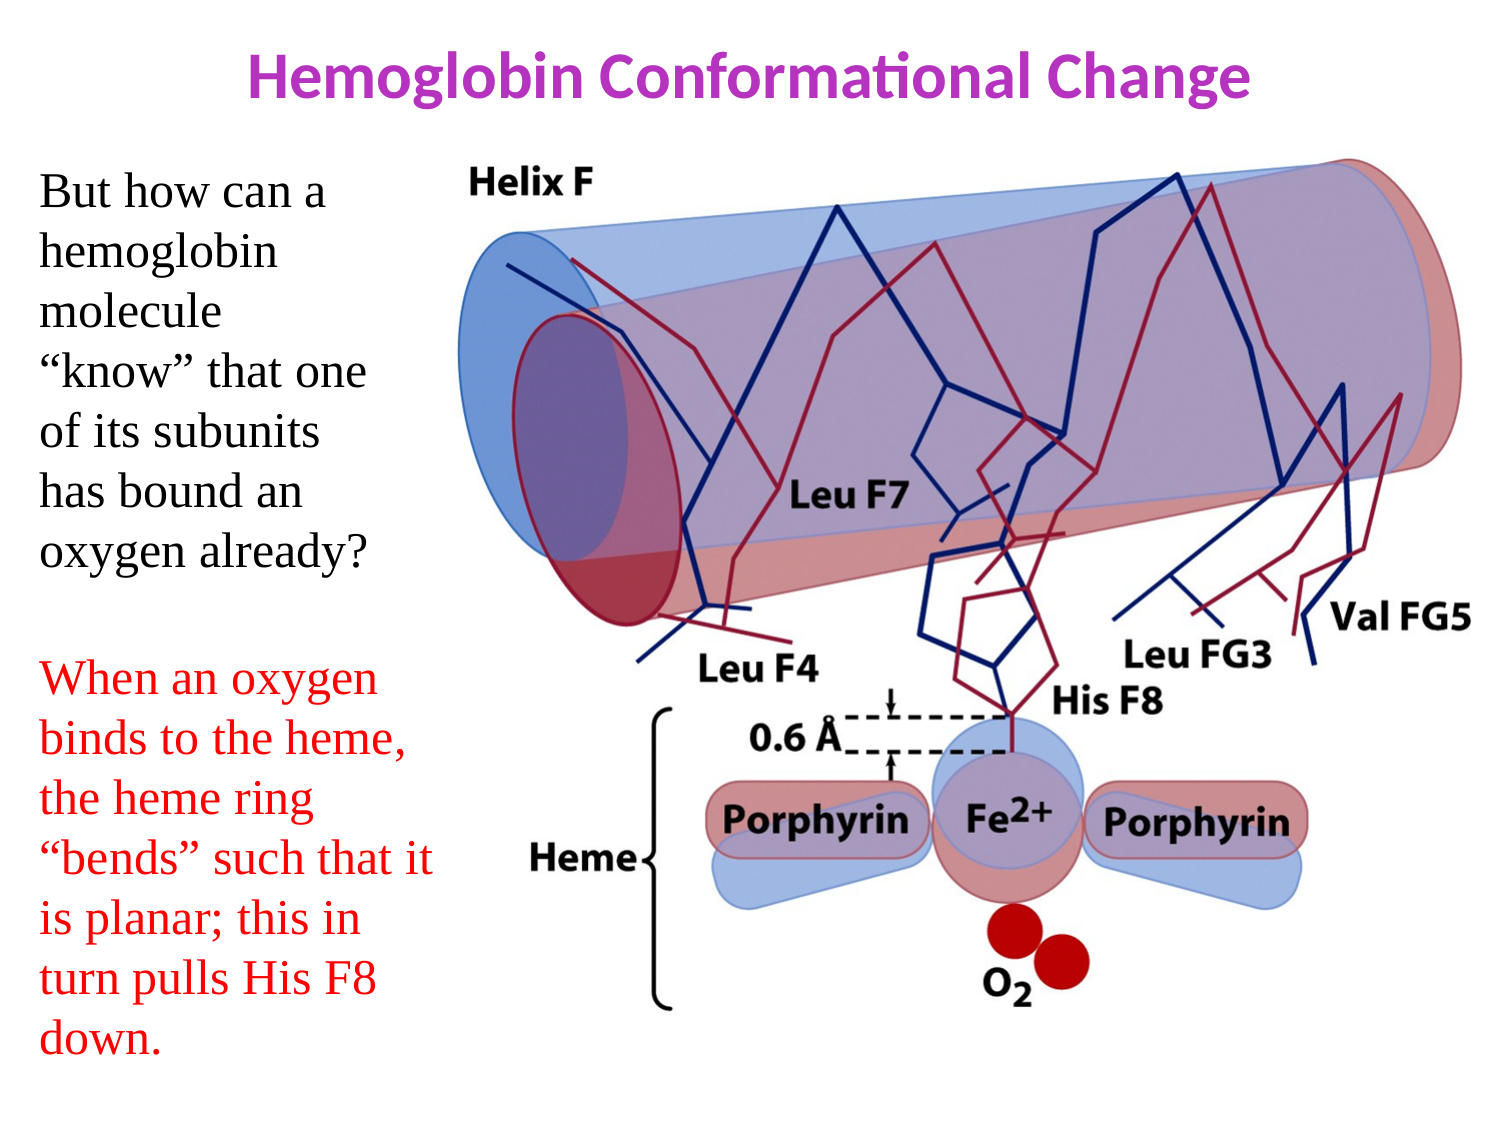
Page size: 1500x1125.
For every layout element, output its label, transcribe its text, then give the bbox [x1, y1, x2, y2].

text_box When an oxygen binds to the heme, the heme ring “bends” such that it is planar; this in turn pulls His F8 down. [24, 637, 450, 1073]
text_box Hemoglobin Conformational Change [21, 24, 1479, 120]
picture [449, 149, 1479, 1025]
text_box But how can a hemoglobin molecule “know” that one of its subunits has bound an oxygen already? [24, 149, 400, 585]
